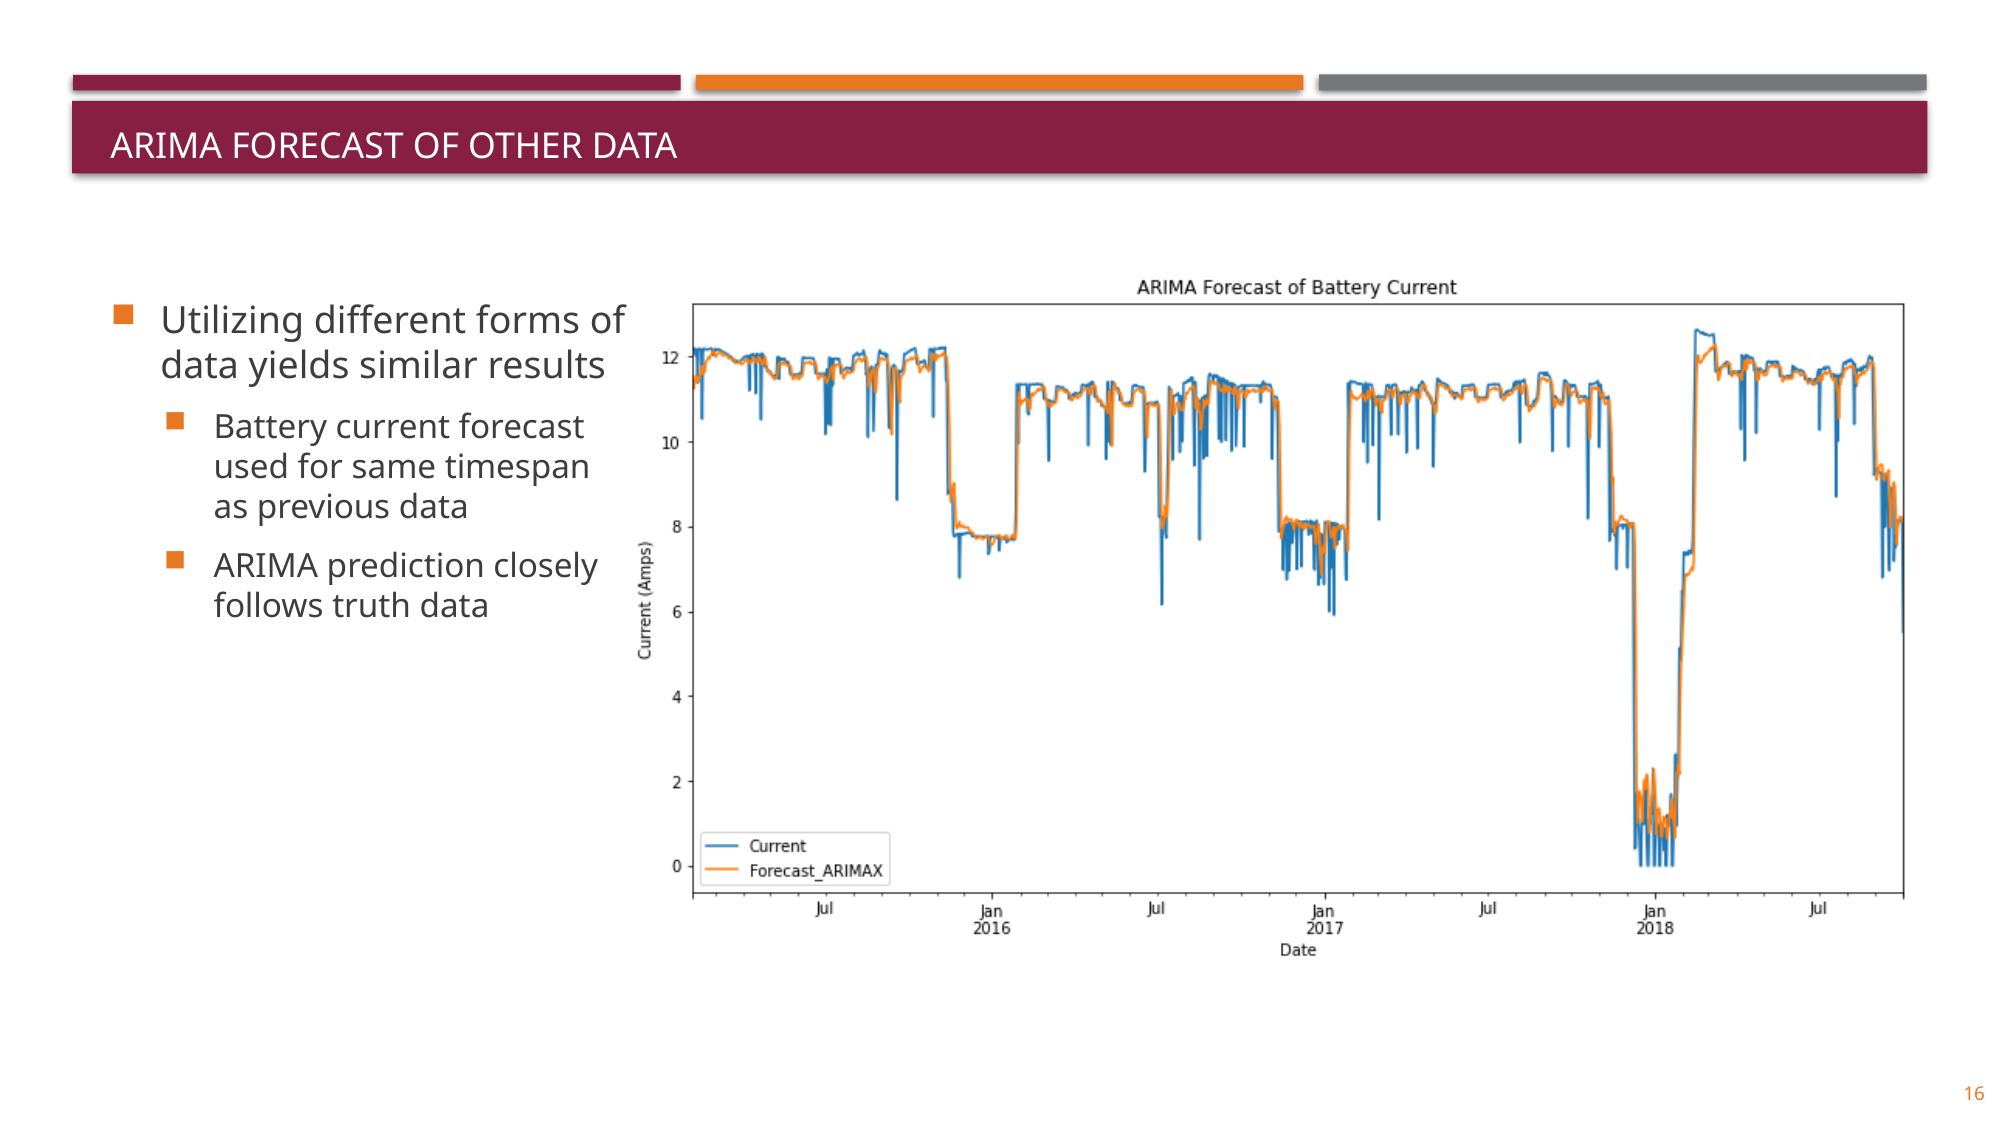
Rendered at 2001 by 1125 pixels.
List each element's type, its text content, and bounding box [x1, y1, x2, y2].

picture [628, 267, 1915, 971]
title Arima forecast of other data [95, 115, 1905, 174]
text_box Utilizing different forms of data yields similar results Battery current forecast used for same timespan as previous data ARIMA prediction closely follows truth data [95, 288, 645, 1043]
slide_number 16 [1827, 1064, 2000, 1125]
